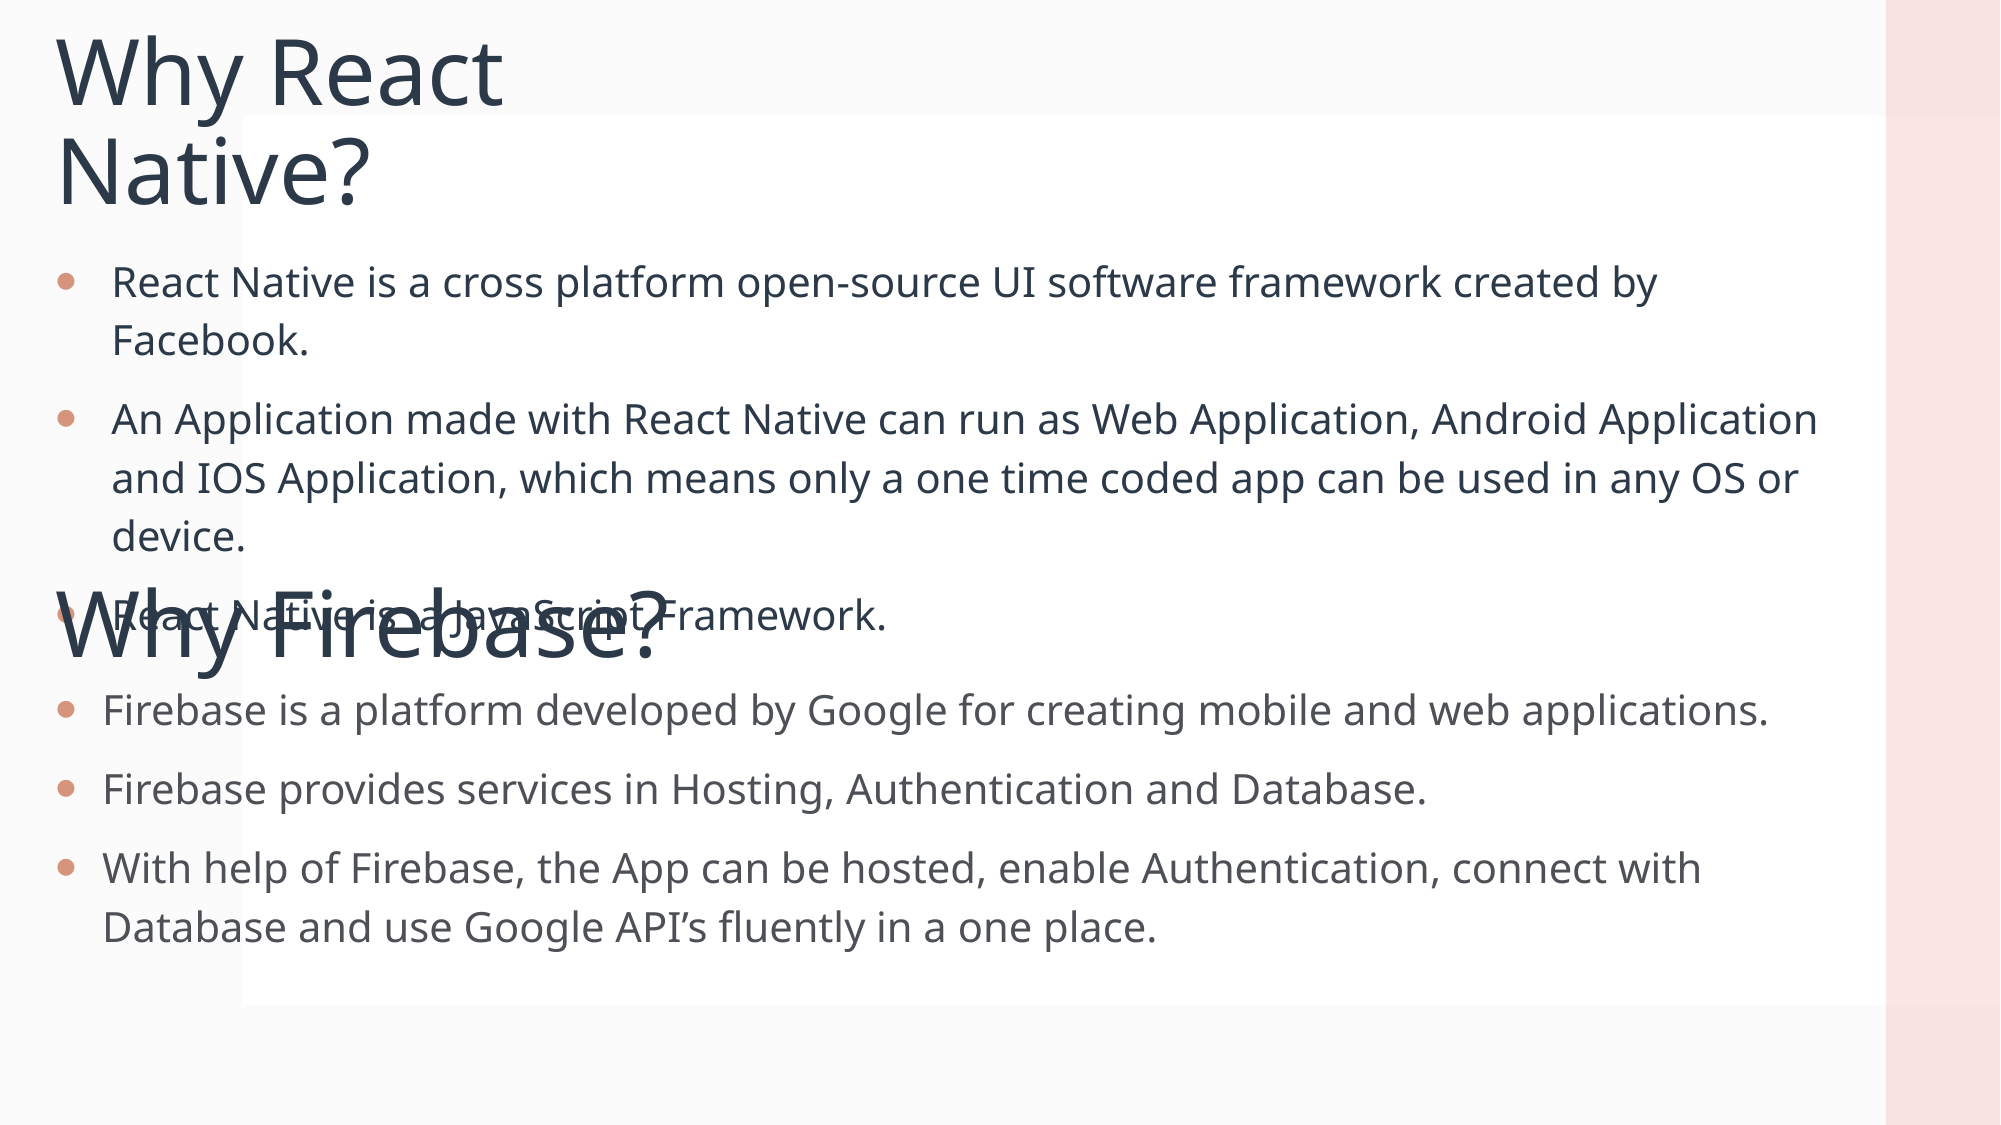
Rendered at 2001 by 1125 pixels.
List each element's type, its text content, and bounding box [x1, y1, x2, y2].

text_box Why Firebase? [40, 402, 778, 667]
text_box Firebase is a platform developed by Google for creating mobile and web applications. Firebase provides services in Hosting, Authentication and Database. With help of Firebase, the App can be hosted, enable Authentication, connect with Database and use Google API’s fluently in a one place. [40, 667, 1864, 1028]
title Why React Native? [40, 0, 778, 232]
subtitle React Native is a cross platform open-source UI software framework created by Facebook. An Application made with React Native can run as Web Application, Android Application and IOS Application, which means only a one time coded app can be used in any OS or device. React Native is a JavaScript Framework. [40, 239, 1864, 600]
